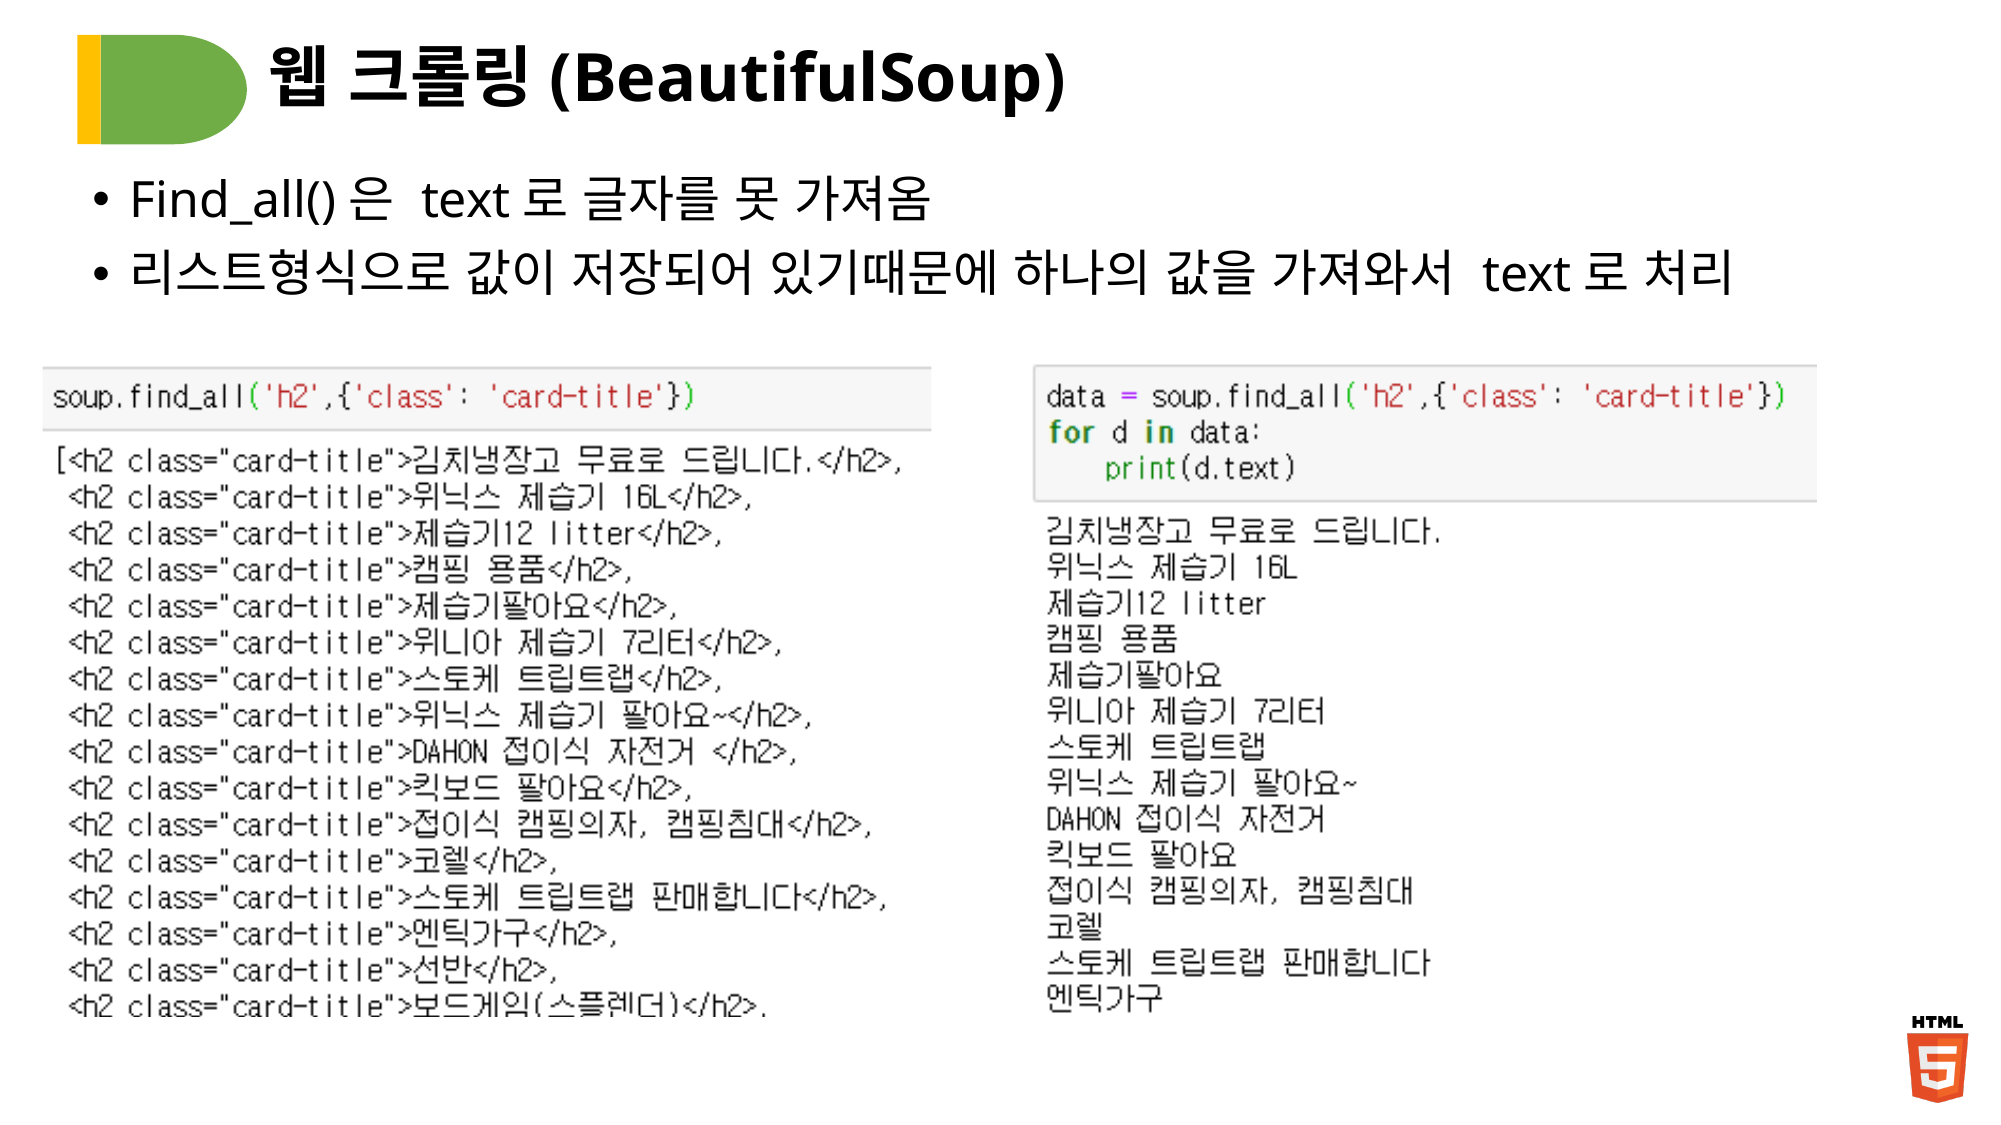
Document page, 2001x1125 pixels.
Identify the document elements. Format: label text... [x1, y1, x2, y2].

picture [1894, 1016, 1981, 1103]
title 웹 크롤링(BeautifulSoup) [253, 25, 1746, 135]
picture [42, 361, 932, 1017]
picture [1021, 361, 1817, 1017]
list Find_all()은 text로 글자를 못 가져옴 리스트형식으로 값이 저장되어 있기때문에 하나의 값을 가져와서 text로 처리 [77, 166, 1922, 881]
